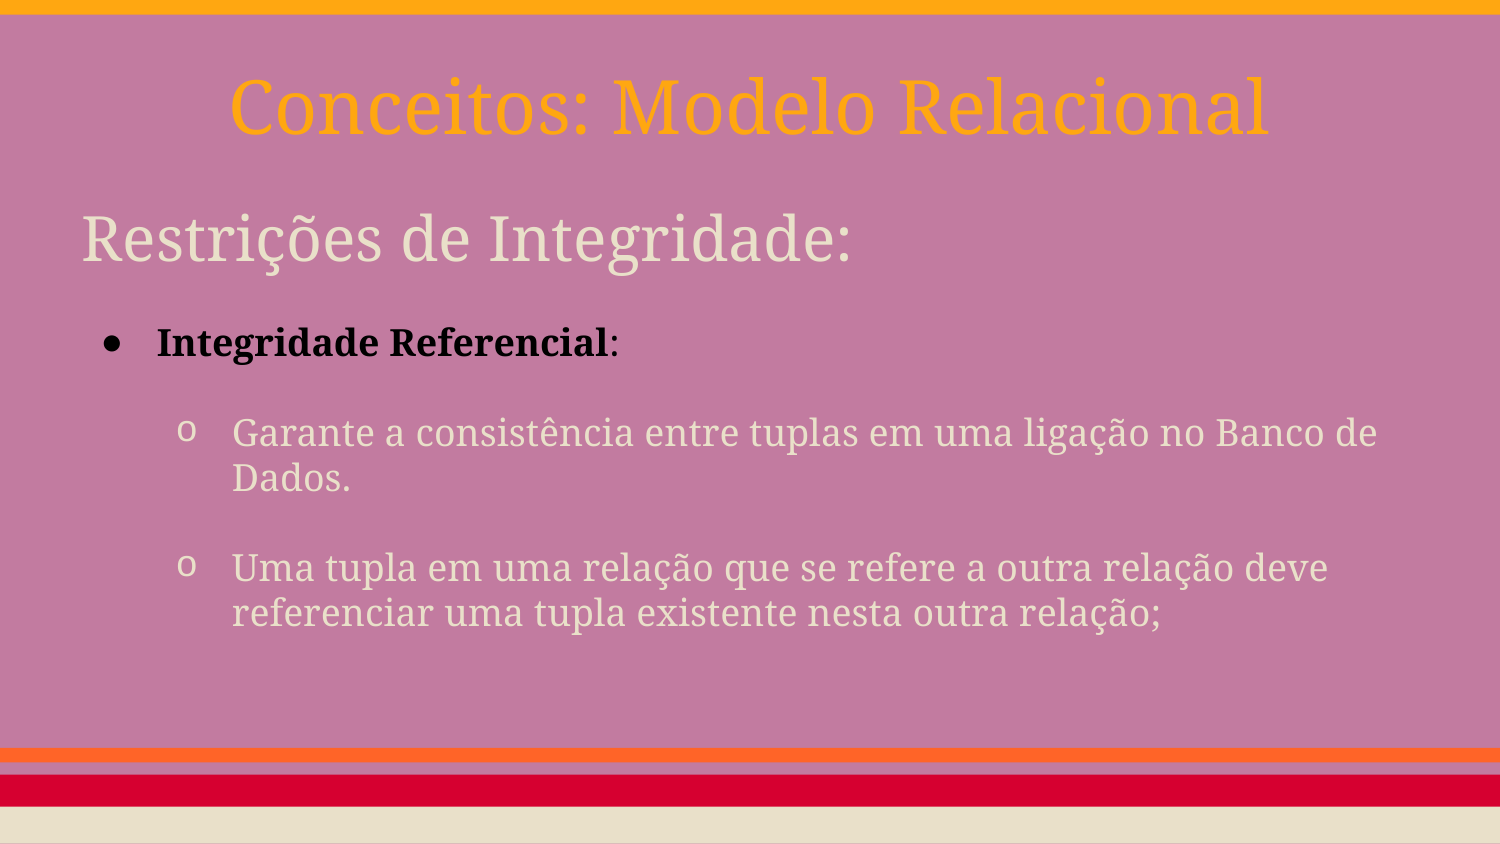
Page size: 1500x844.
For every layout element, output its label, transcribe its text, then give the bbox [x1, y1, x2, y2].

title Conceitos: Modelo Relacional [75, 33, 1425, 175]
list Restrições de Integridade: Integridade Referencial: Garante a consistência entre tuplas em uma ligação no Banco de Dados. Uma tupla em uma relação que se refere a outra relação deve referenciar uma tupla existente nesta outra relação; [66, 184, 1462, 733]
